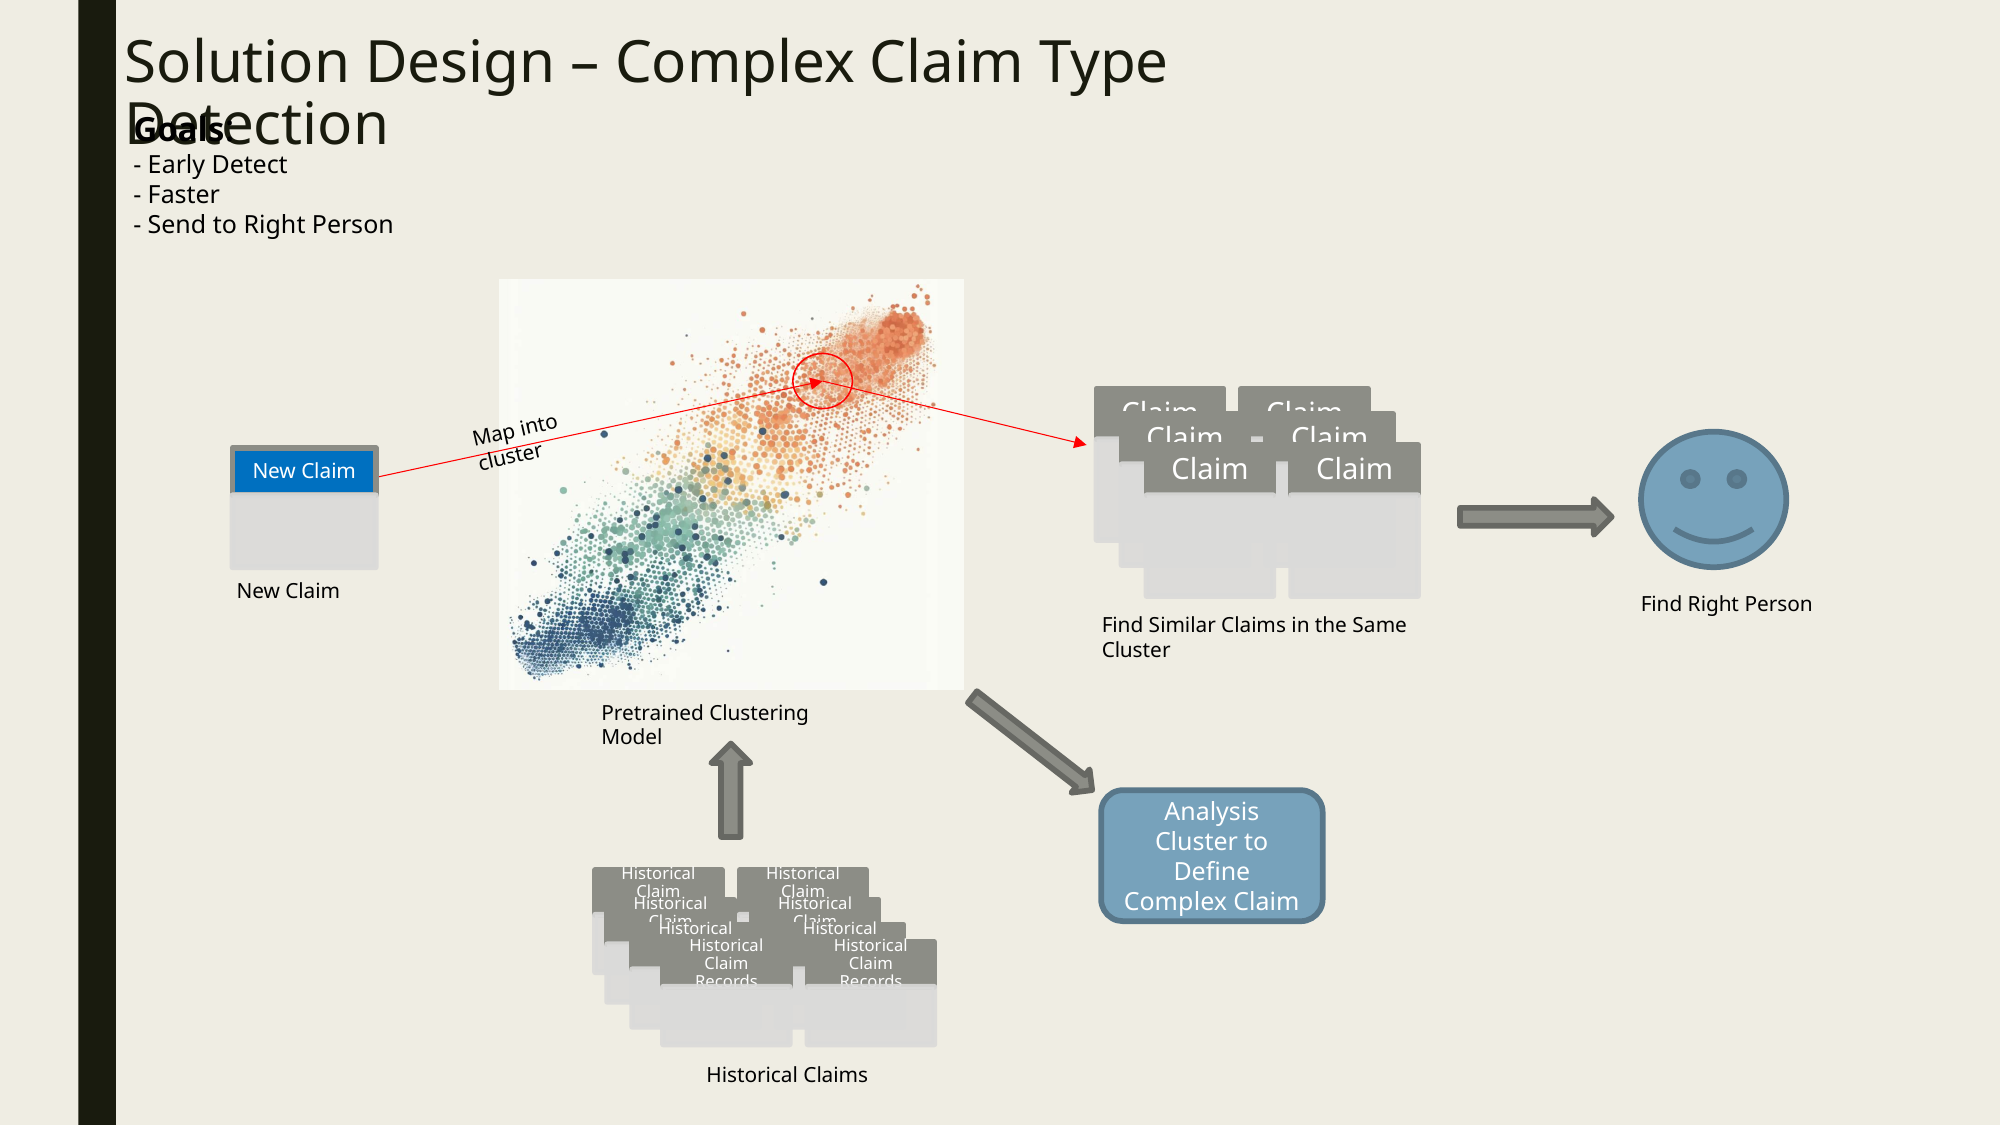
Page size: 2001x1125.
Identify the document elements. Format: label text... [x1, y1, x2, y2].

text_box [350, 380, 823, 483]
text_box [965, 688, 1096, 796]
text_box New Claim [221, 570, 366, 611]
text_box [662, 909, 935, 1077]
text_box Goals: - Early Detect - Faster - Send to Right Person [118, 96, 528, 247]
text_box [822, 380, 1087, 445]
text_box Analysis Cluster to Define Complex Claim [1098, 787, 1326, 925]
picture [499, 445, 964, 690]
text_box Find Similar Claims in the Same Cluster [1087, 604, 1466, 669]
text_box [708, 740, 754, 837]
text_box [1146, 437, 1419, 604]
text_box Find Right Person [1626, 583, 1918, 624]
text_box [1457, 496, 1615, 538]
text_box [232, 444, 376, 571]
text_box Historical Claims [691, 1053, 984, 1094]
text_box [632, 892, 904, 1060]
text_box Pretrained Clustering Model [586, 691, 879, 757]
picture [499, 279, 964, 380]
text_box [607, 867, 879, 1035]
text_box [595, 837, 867, 1005]
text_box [1096, 380, 1369, 548]
title Solution Design – Complex Claim Type Detection [109, 25, 1434, 133]
text_box [1638, 428, 1790, 571]
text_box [1121, 406, 1394, 573]
